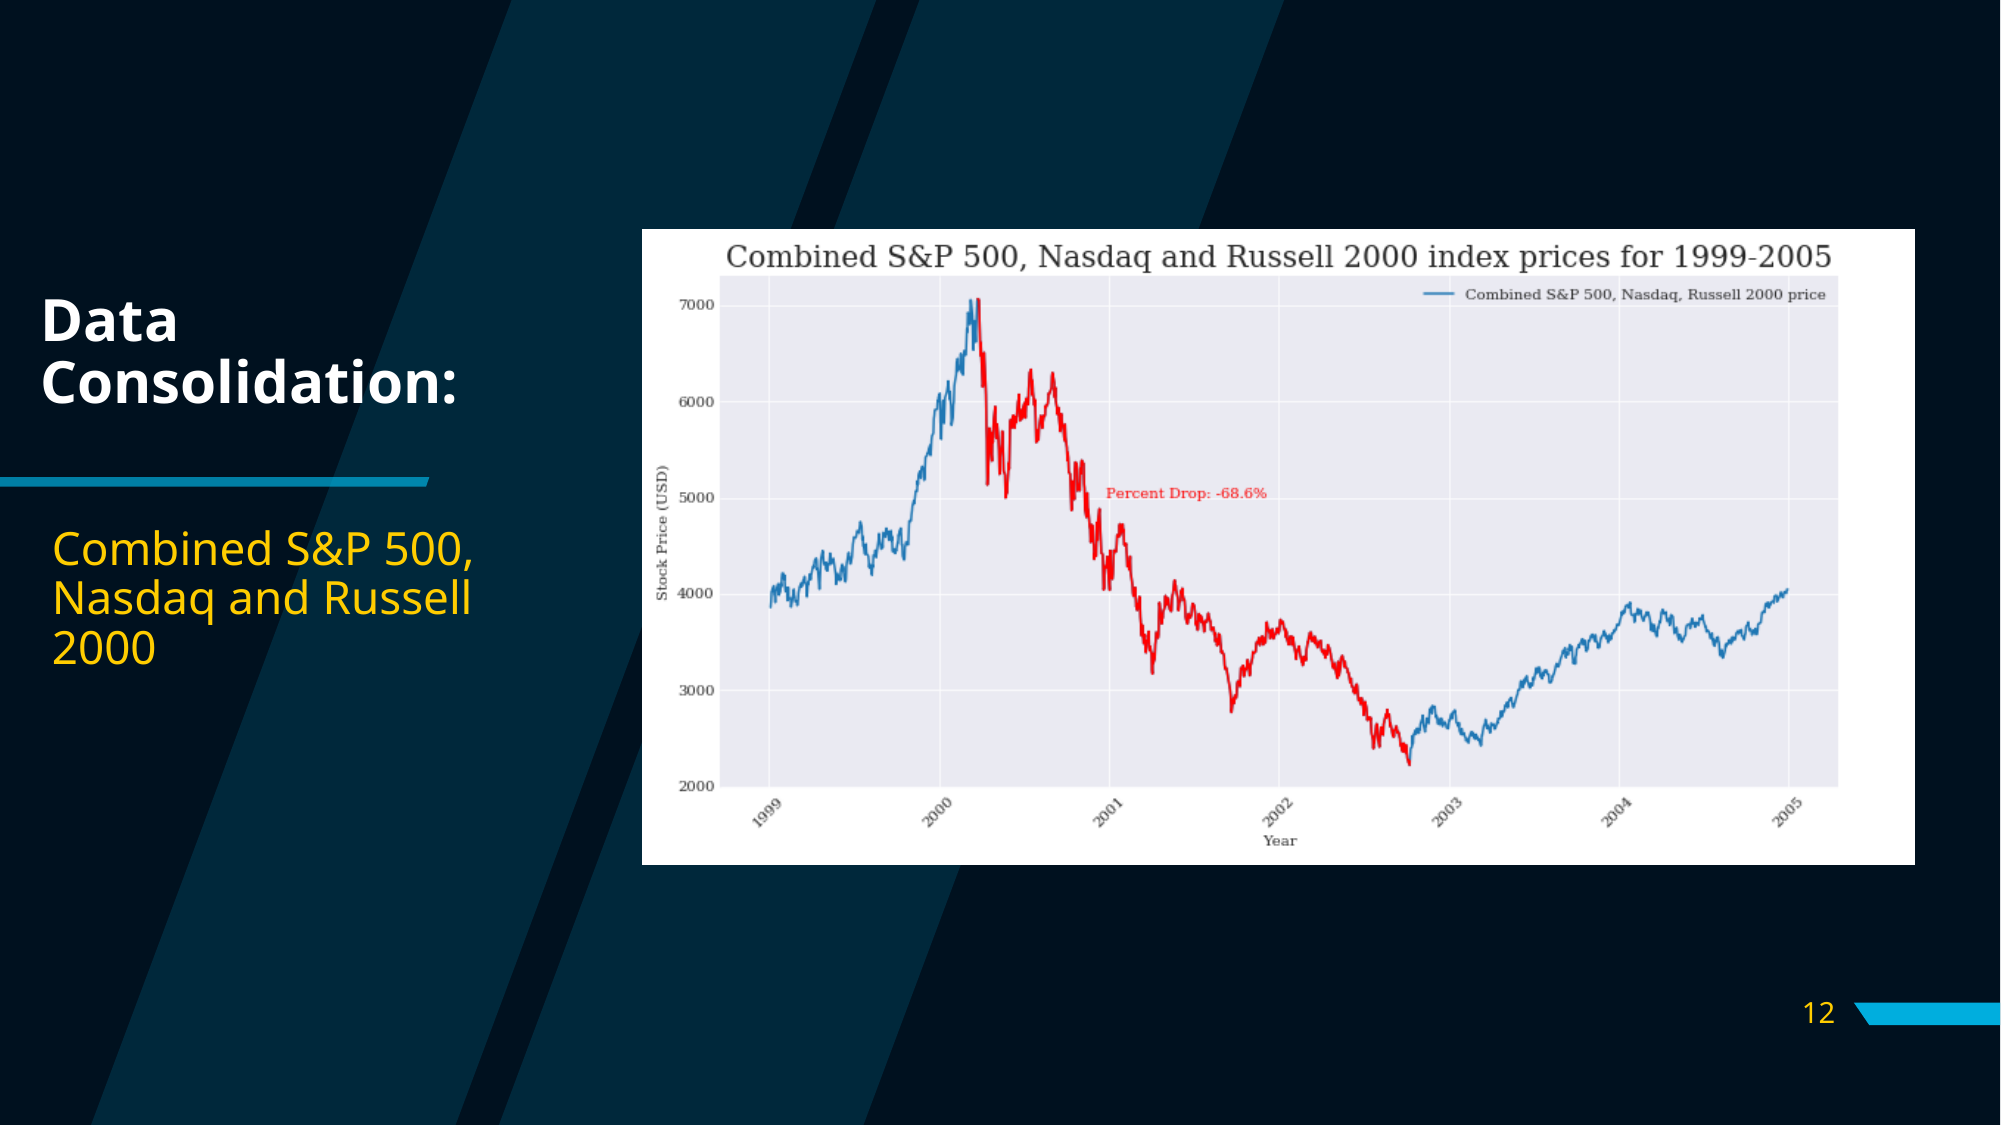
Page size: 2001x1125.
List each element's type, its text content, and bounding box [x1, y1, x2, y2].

list Combined S&P 500, Nasdaq and Russell 2000 [36, 518, 501, 872]
picture [641, 229, 1915, 865]
slide_number 12 [1760, 984, 1851, 1045]
text_box Data Consolidation: [25, 228, 553, 479]
